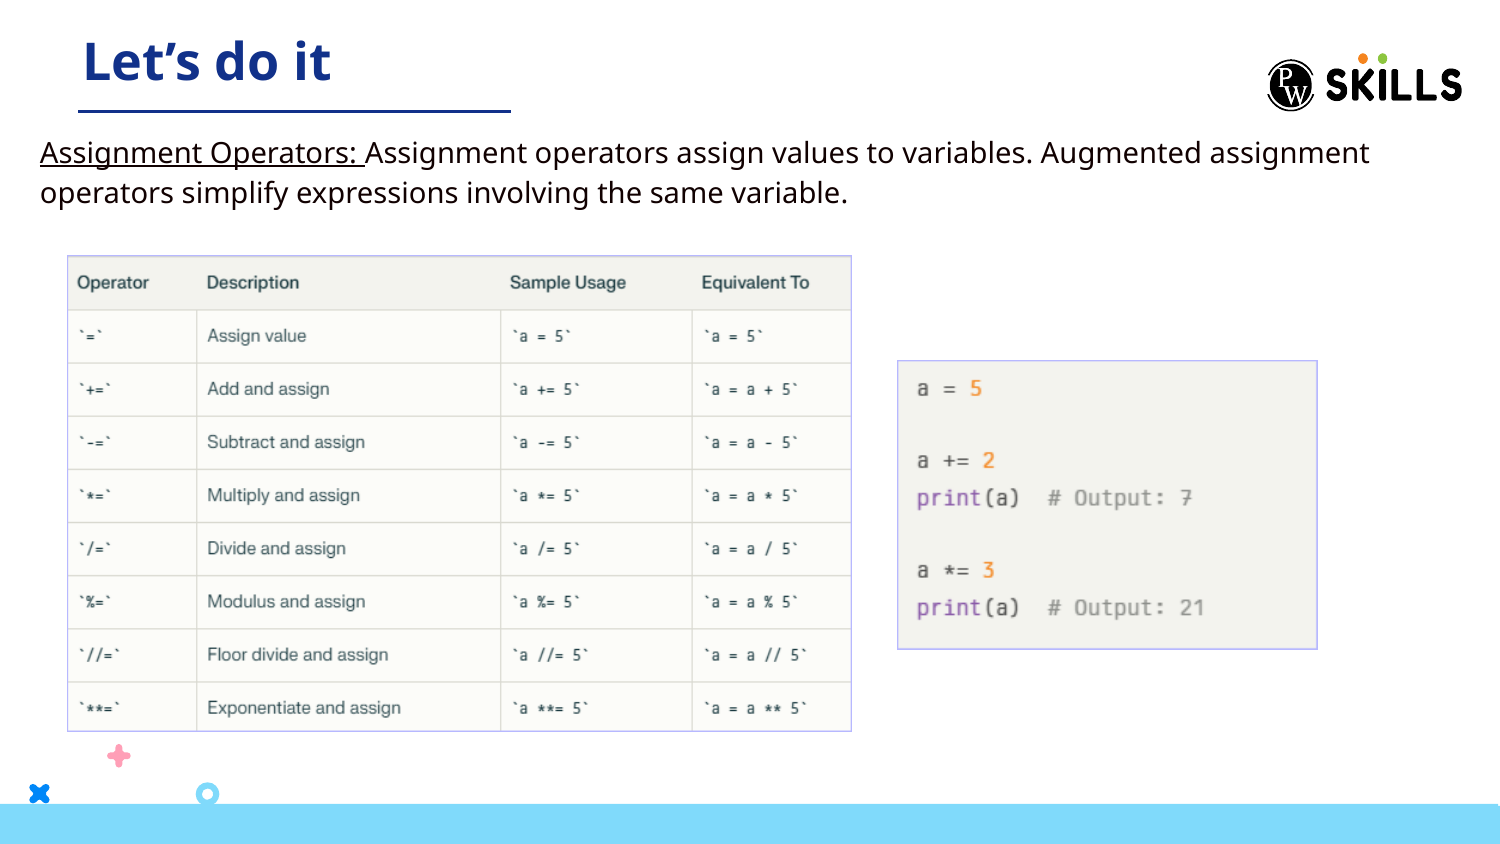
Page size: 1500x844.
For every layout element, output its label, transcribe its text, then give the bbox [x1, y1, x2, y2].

list Assignment Operators: Assignment operators assign values to variables. Augmented assignment operators simplify expressions involving the same variable. [0, 113, 1418, 621]
picture [1266, 53, 1463, 112]
text_box [0, 805, 1500, 844]
title Let’s do it [67, 13, 1222, 113]
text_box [28, 743, 220, 807]
picture [66, 255, 852, 733]
picture [896, 360, 1318, 650]
